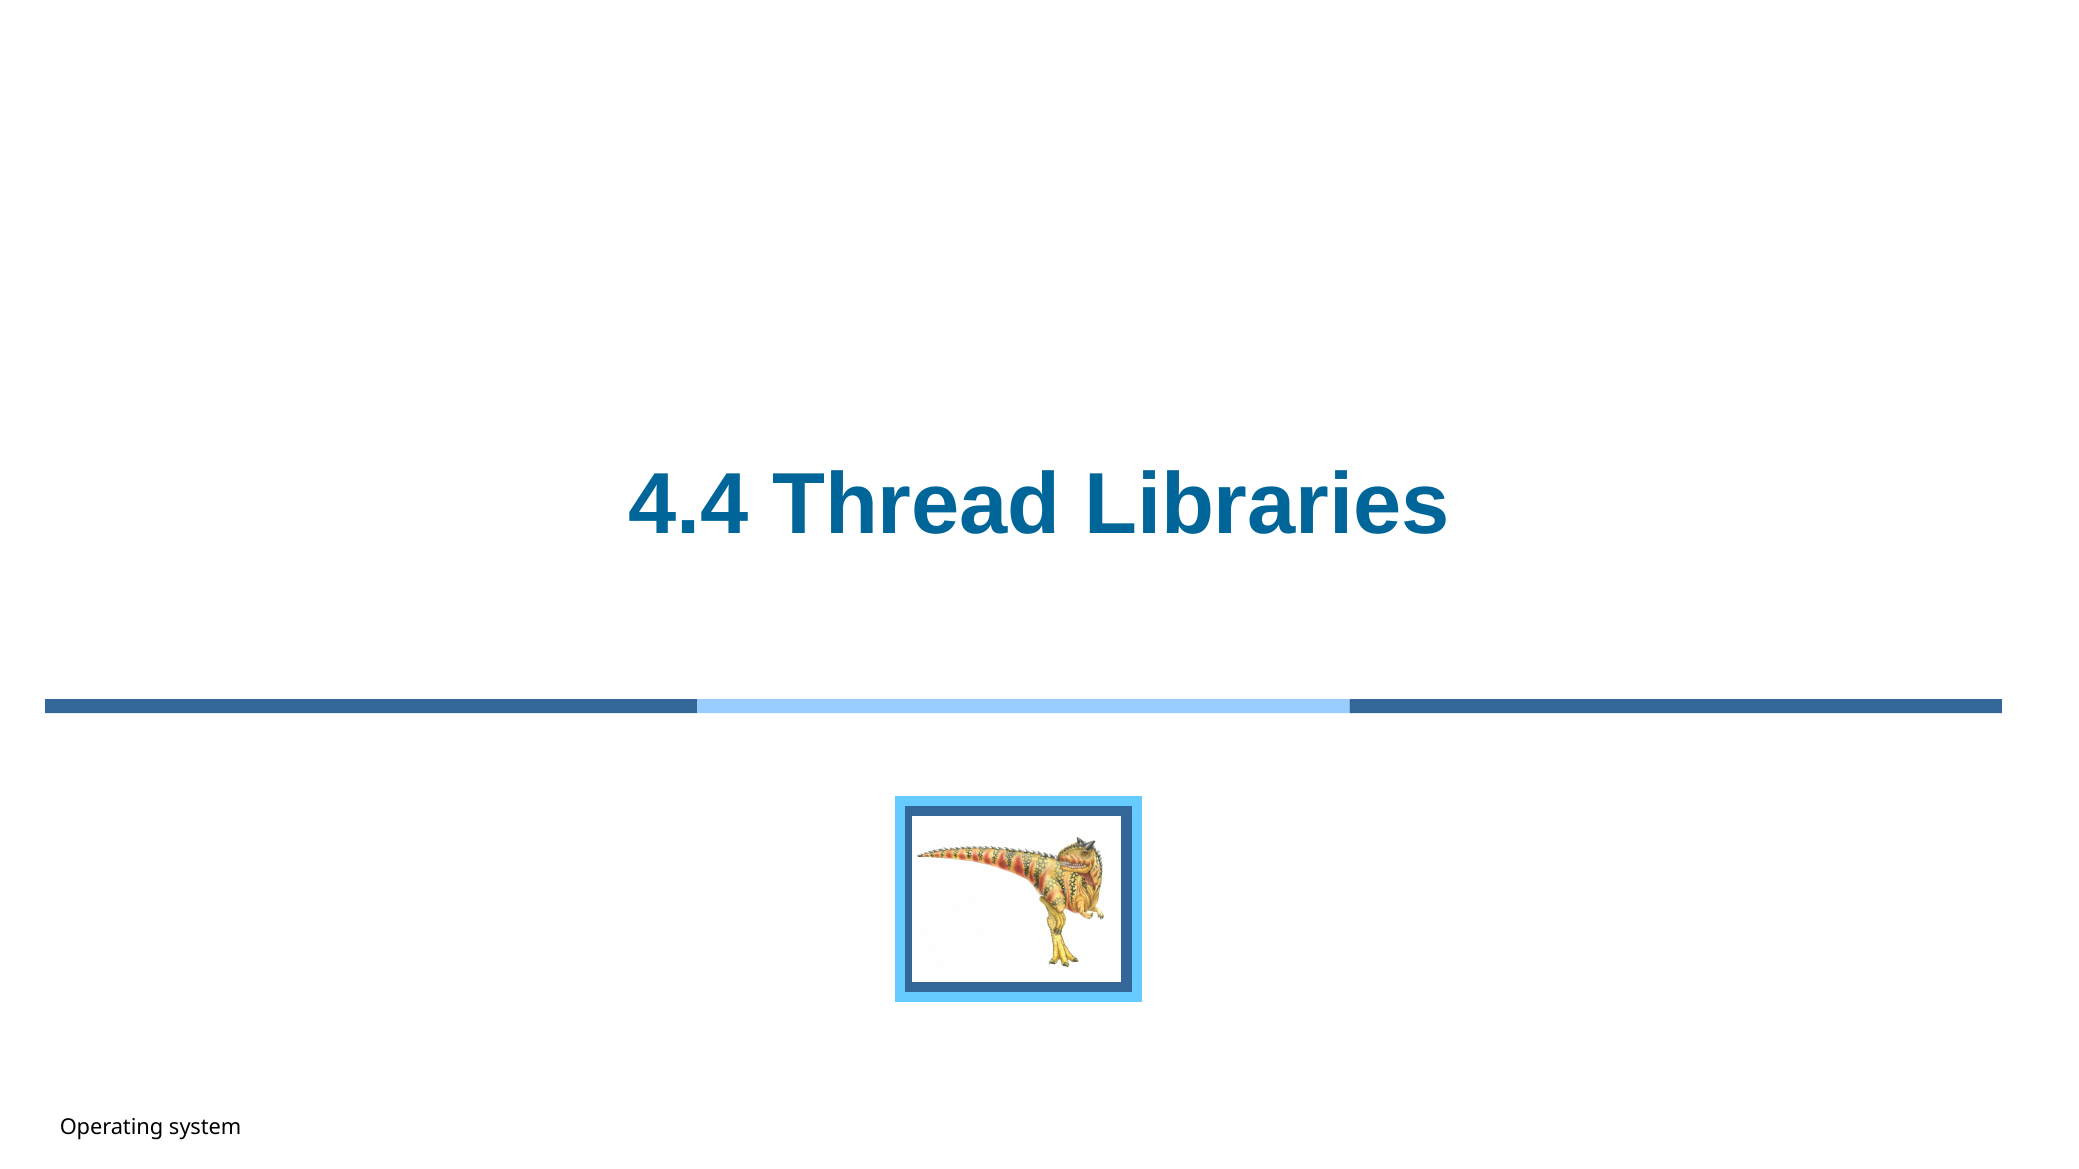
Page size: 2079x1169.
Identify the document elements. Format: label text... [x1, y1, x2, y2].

title 4.4 Thread Libraries [155, 197, 1923, 561]
picture [912, 816, 1121, 982]
